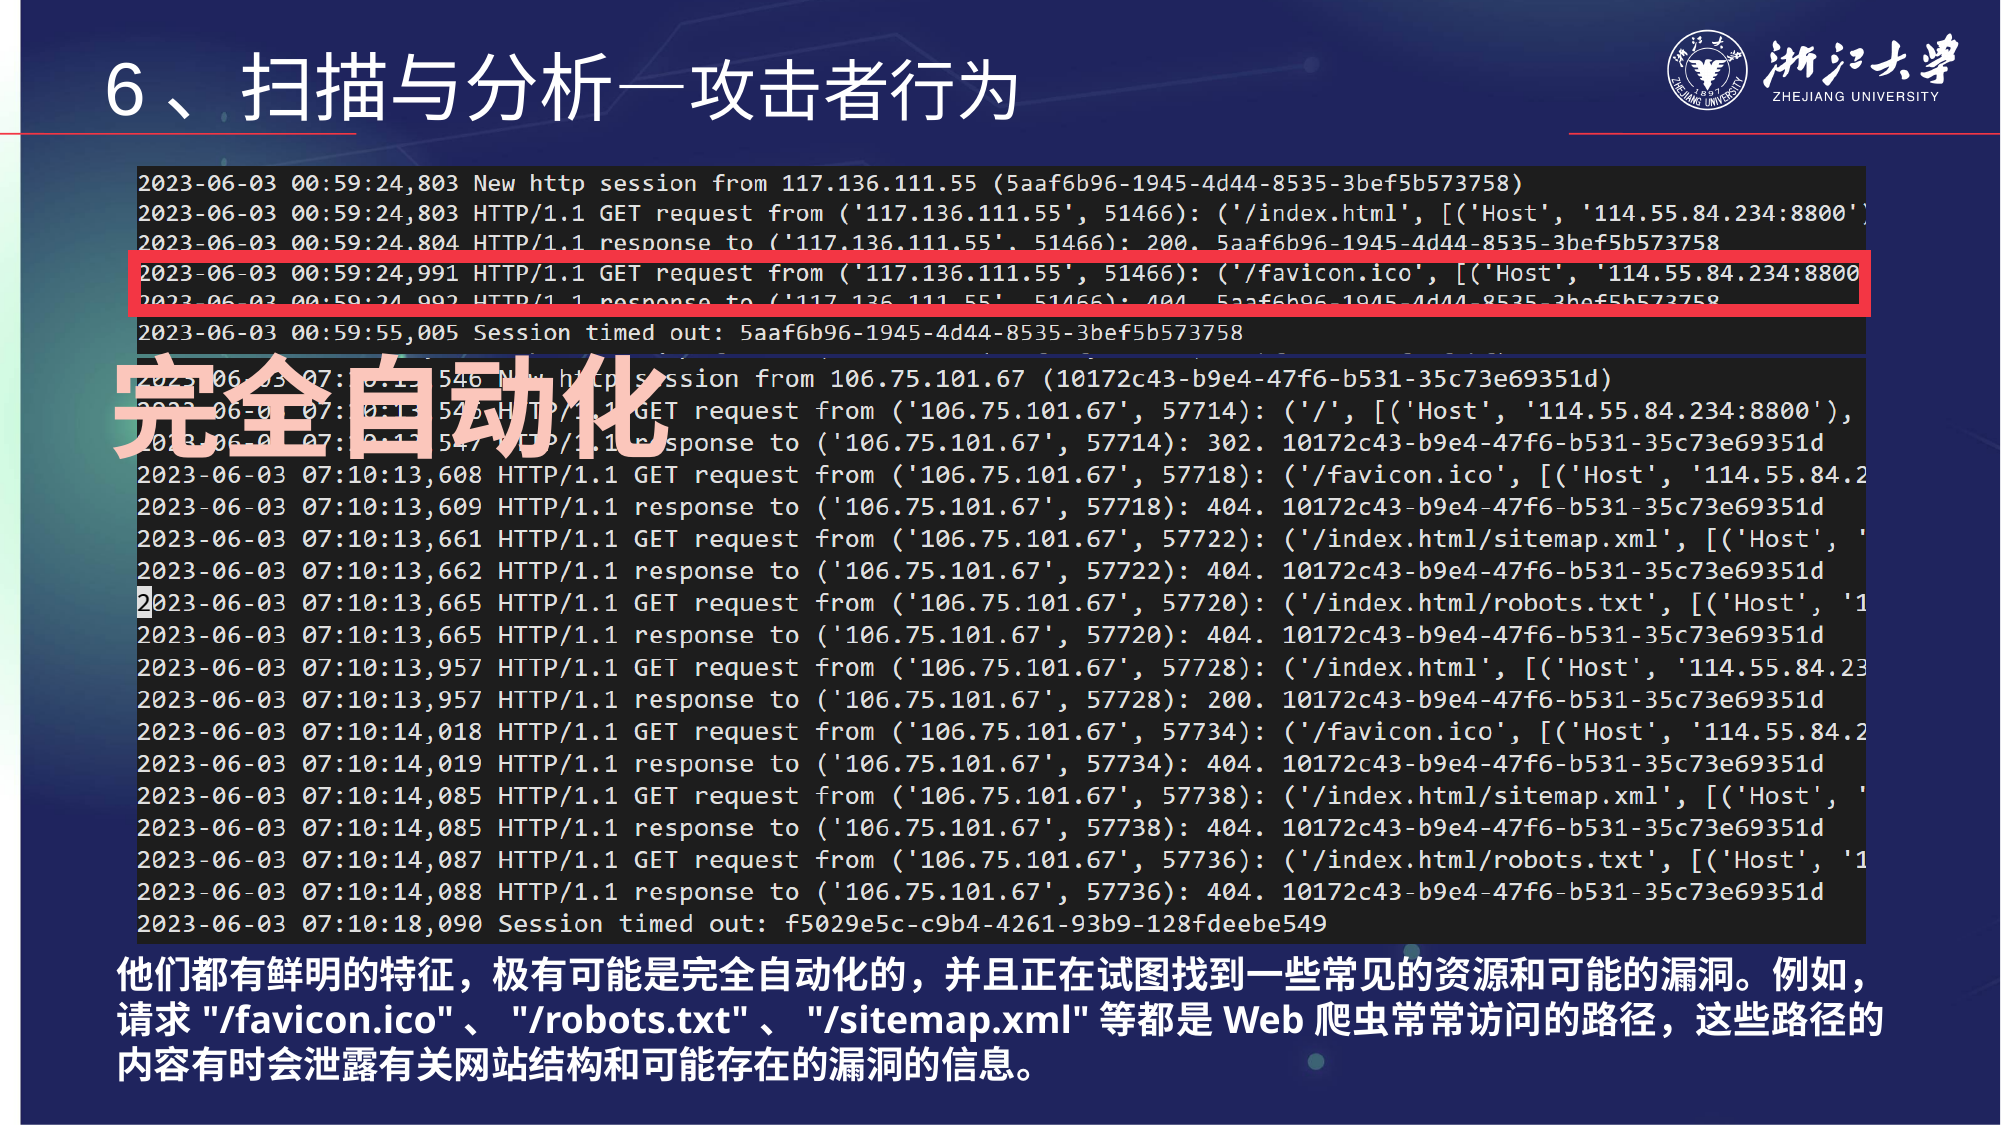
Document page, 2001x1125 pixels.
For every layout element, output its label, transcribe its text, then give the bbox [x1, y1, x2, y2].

picture [0, 0, 2001, 1125]
text_box 6、扫描与分析—攻击者行为 [89, 21, 1768, 162]
text_box 他们都有鲜明的特征，极有可能是完全自动化的，并且正在试图找到一些常见的资源和可能的漏洞。例如，请求"/favicon.ico"、"/robots.txt"、"/sitemap.xml"等都是Web爬虫常常访问的路径，这些路径的内容有时会泄露有关网站结构和可能存在的漏洞的信息。 [101, 943, 1901, 1094]
text_box 完全自动化 [93, 329, 687, 615]
